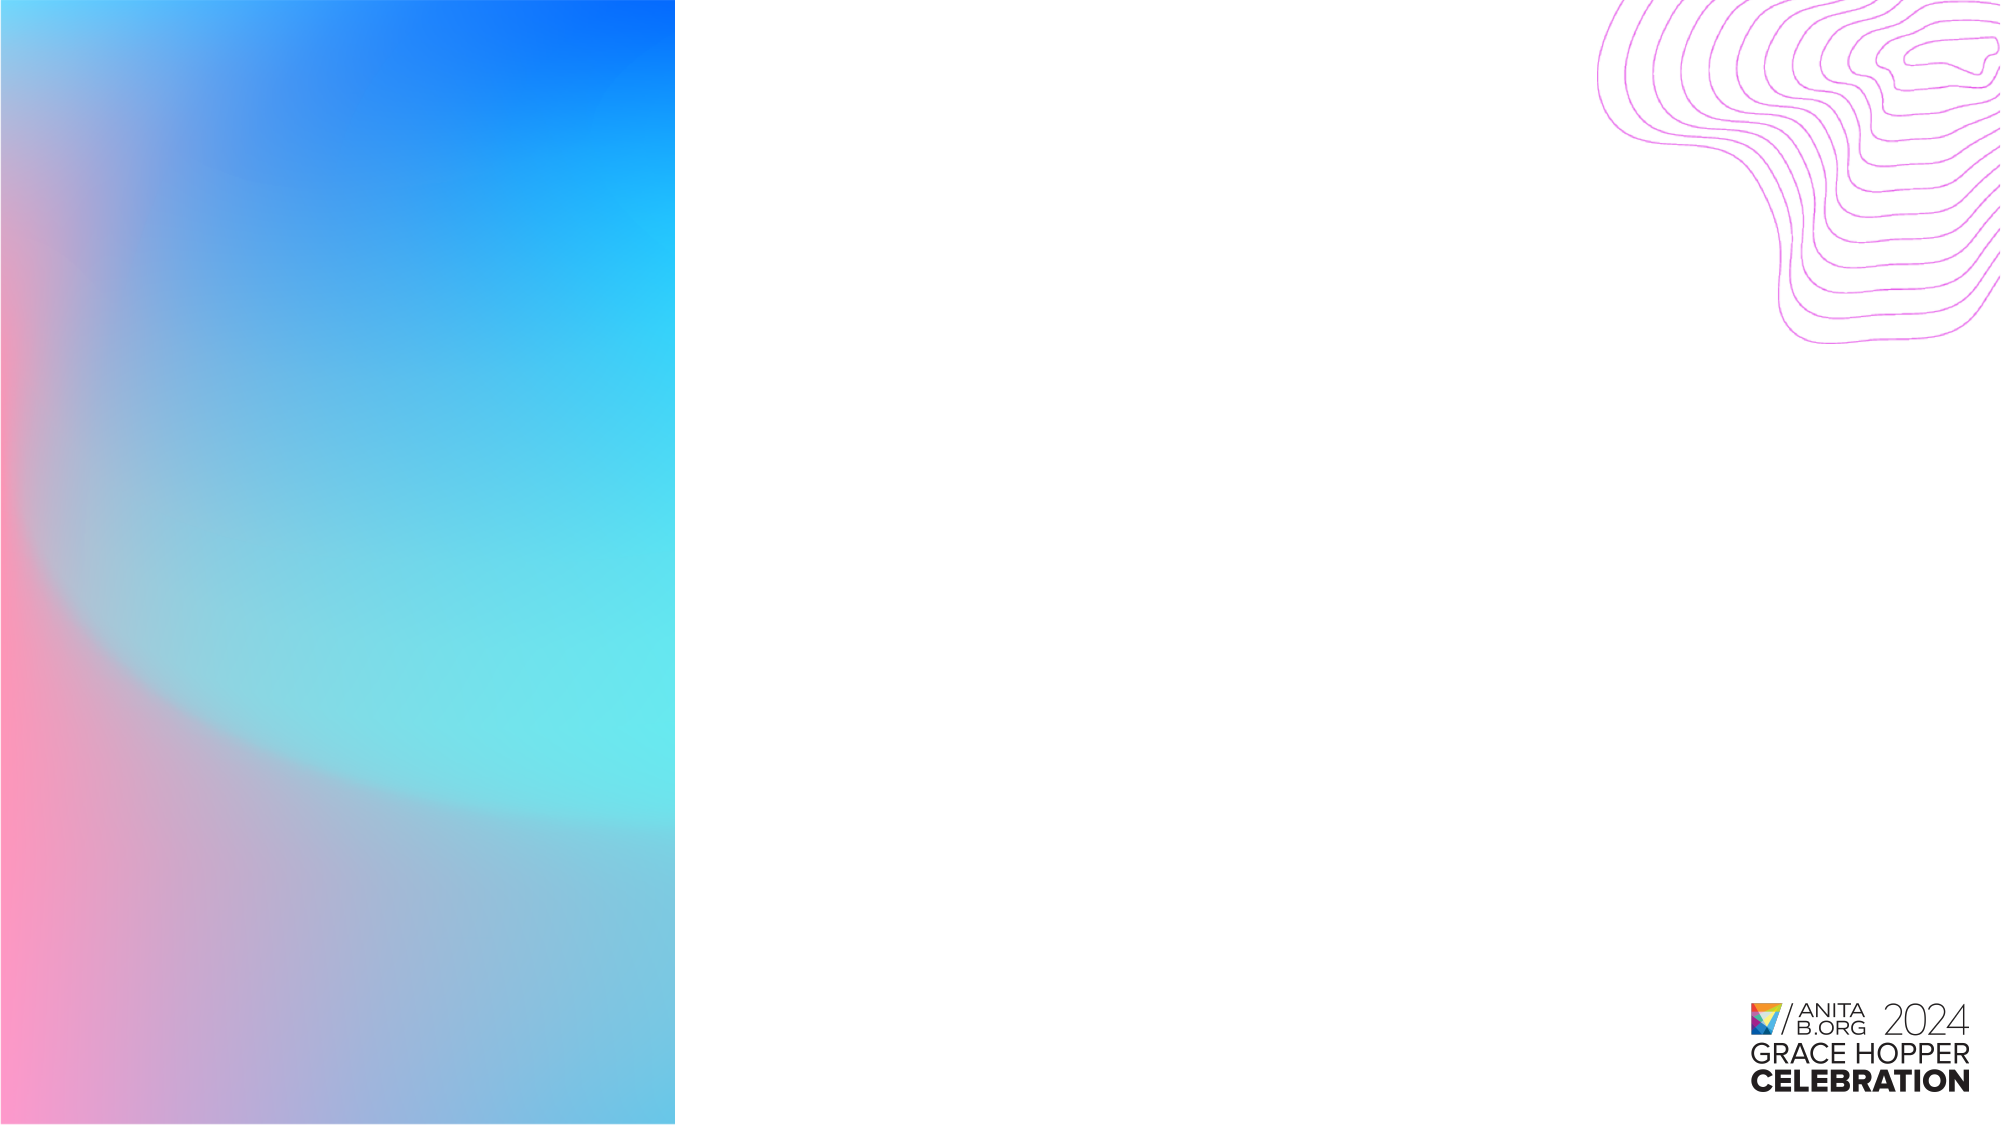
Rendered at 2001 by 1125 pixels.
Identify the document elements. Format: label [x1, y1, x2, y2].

picture [1597, 0, 2001, 344]
picture [0, 0, 675, 1125]
picture [1751, 1003, 1969, 1092]
